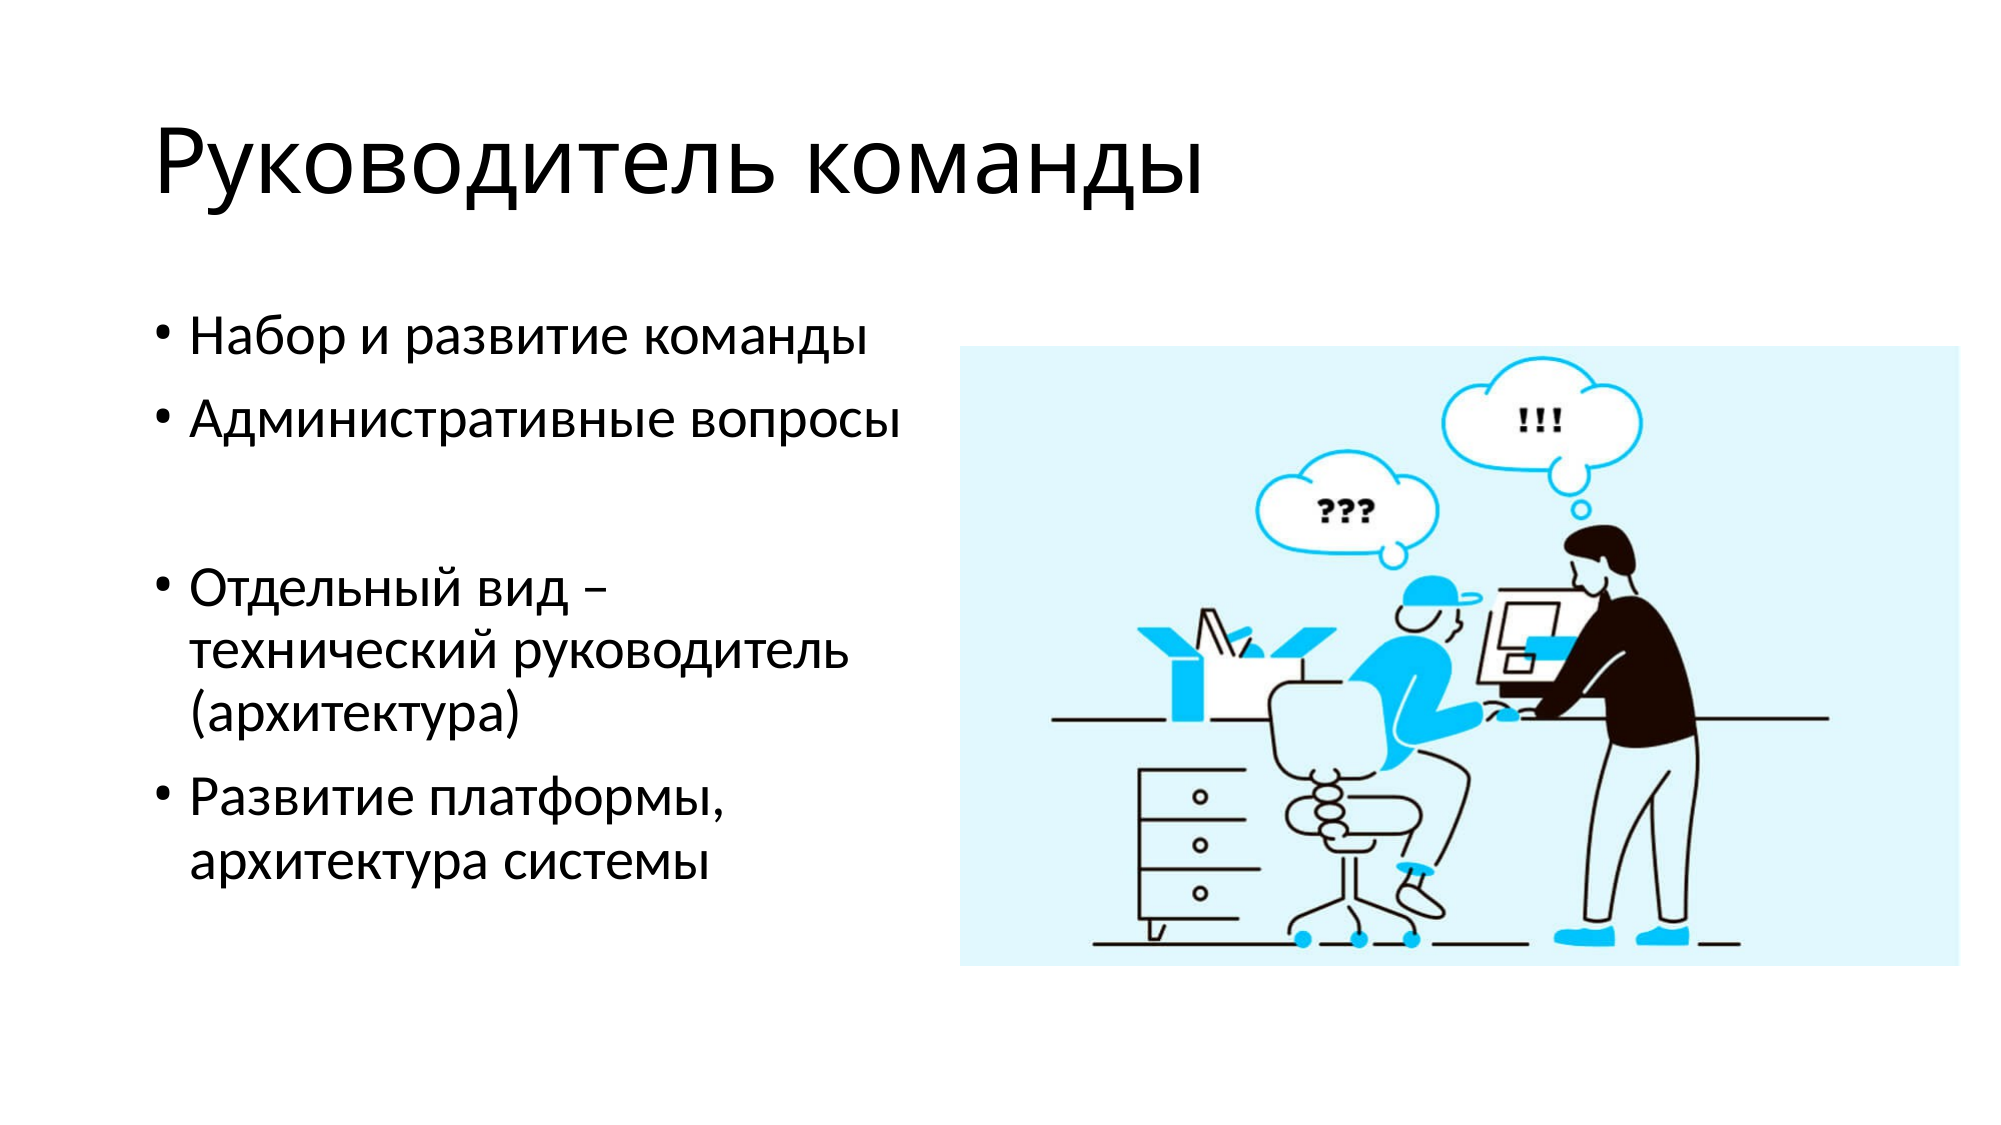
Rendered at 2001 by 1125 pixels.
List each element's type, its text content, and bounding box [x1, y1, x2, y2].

text_box Набор и развитие команды Административные вопросы Отдельный вид – технический руководитель (архитектура) Развитие платформы, архитектура системы [150, 281, 907, 892]
picture [960, 346, 1961, 967]
title Руководитель команды [150, 100, 1810, 291]
